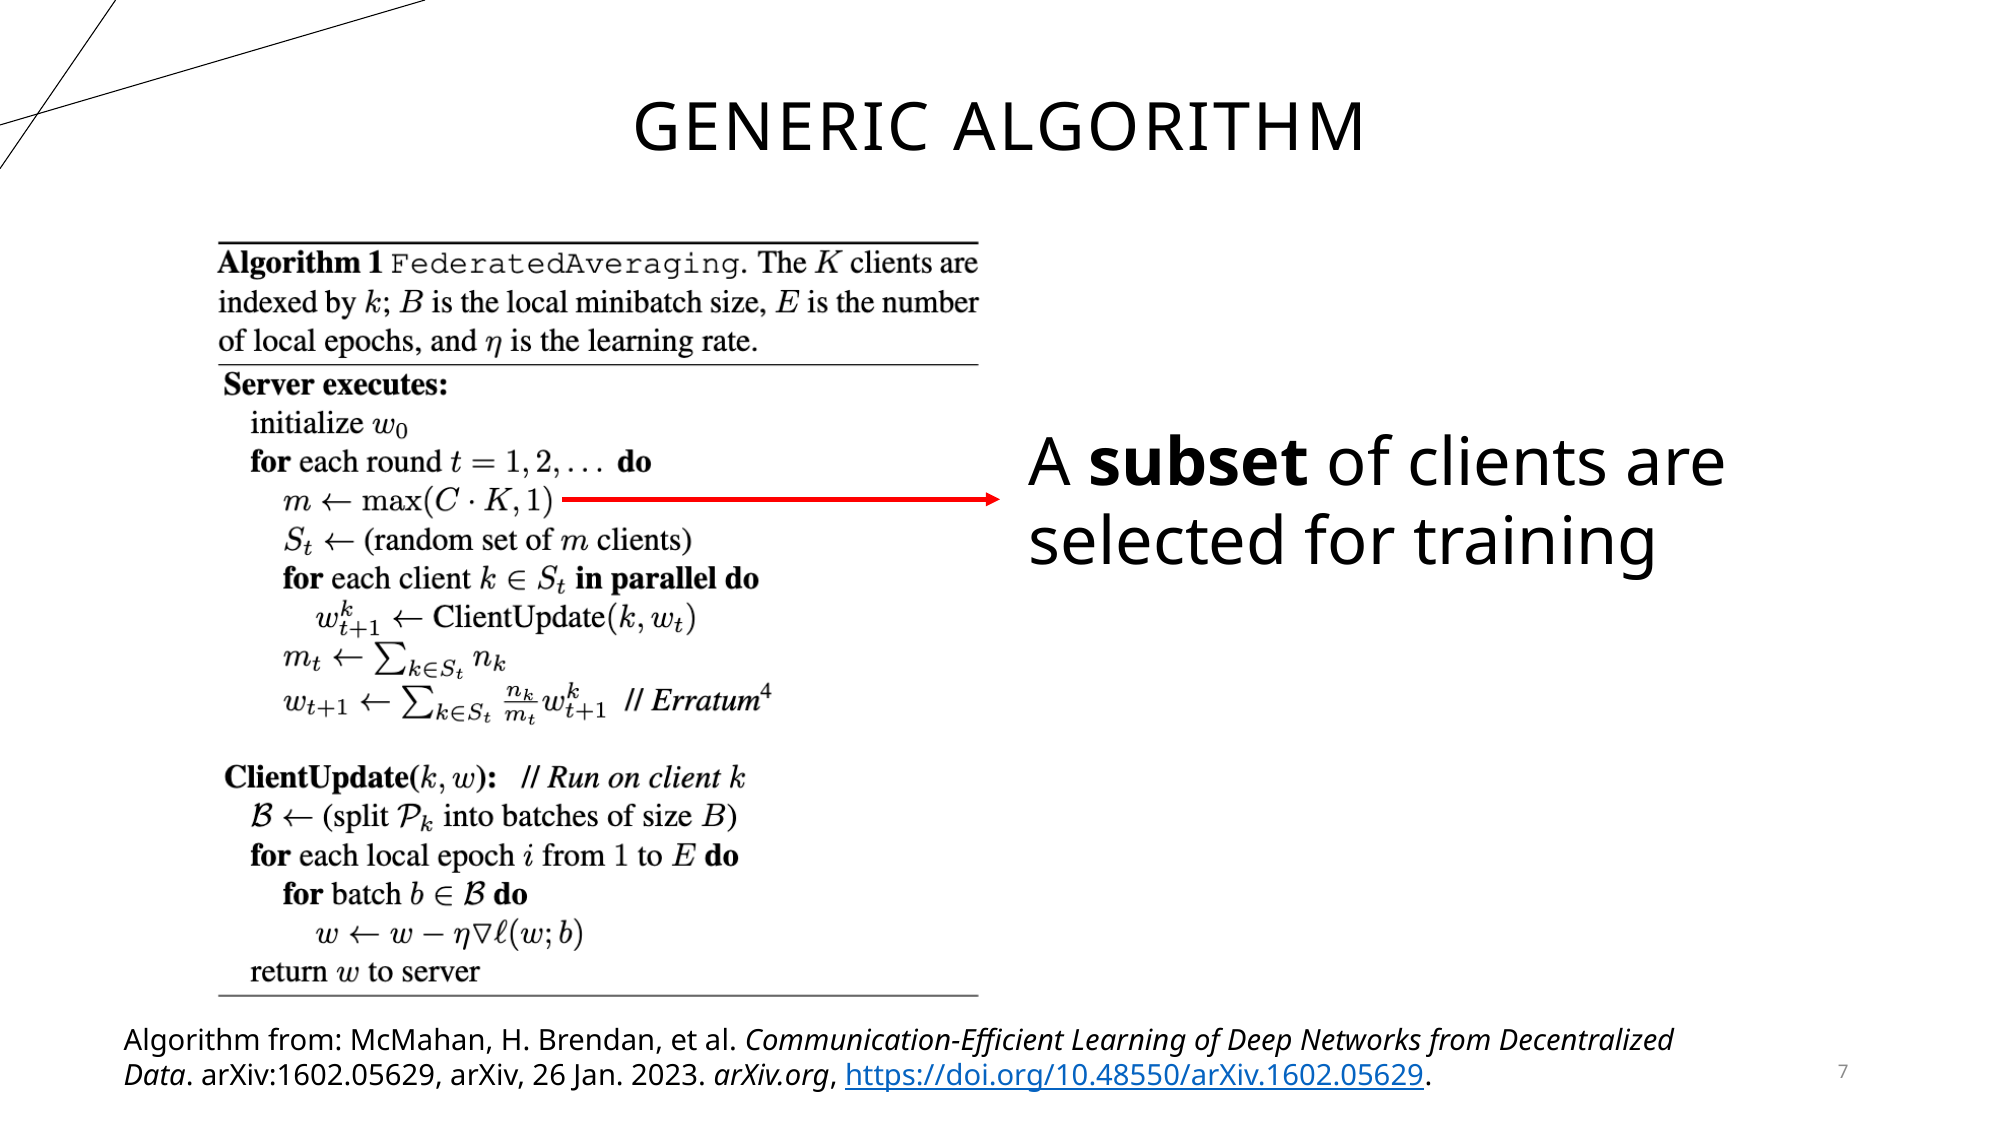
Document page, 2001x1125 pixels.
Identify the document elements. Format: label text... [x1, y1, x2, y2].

text_box Algorithm from: McMahan, H. Brendan, et al. Communication-Efficient Learning of Deep Networks from Decentralized Data. arXiv:1602.05629, arXiv, 26 Jan. 2023. arXiv.org, https://doi.org/10.48550/arXiv.1602.05629. [108, 1018, 1702, 1103]
title Generic Algorithm [137, 57, 1863, 200]
slide_number 7 [1702, 1042, 1864, 1103]
picture [192, 223, 1000, 1019]
text_box A subset of clients are selected for training [1013, 410, 1808, 586]
